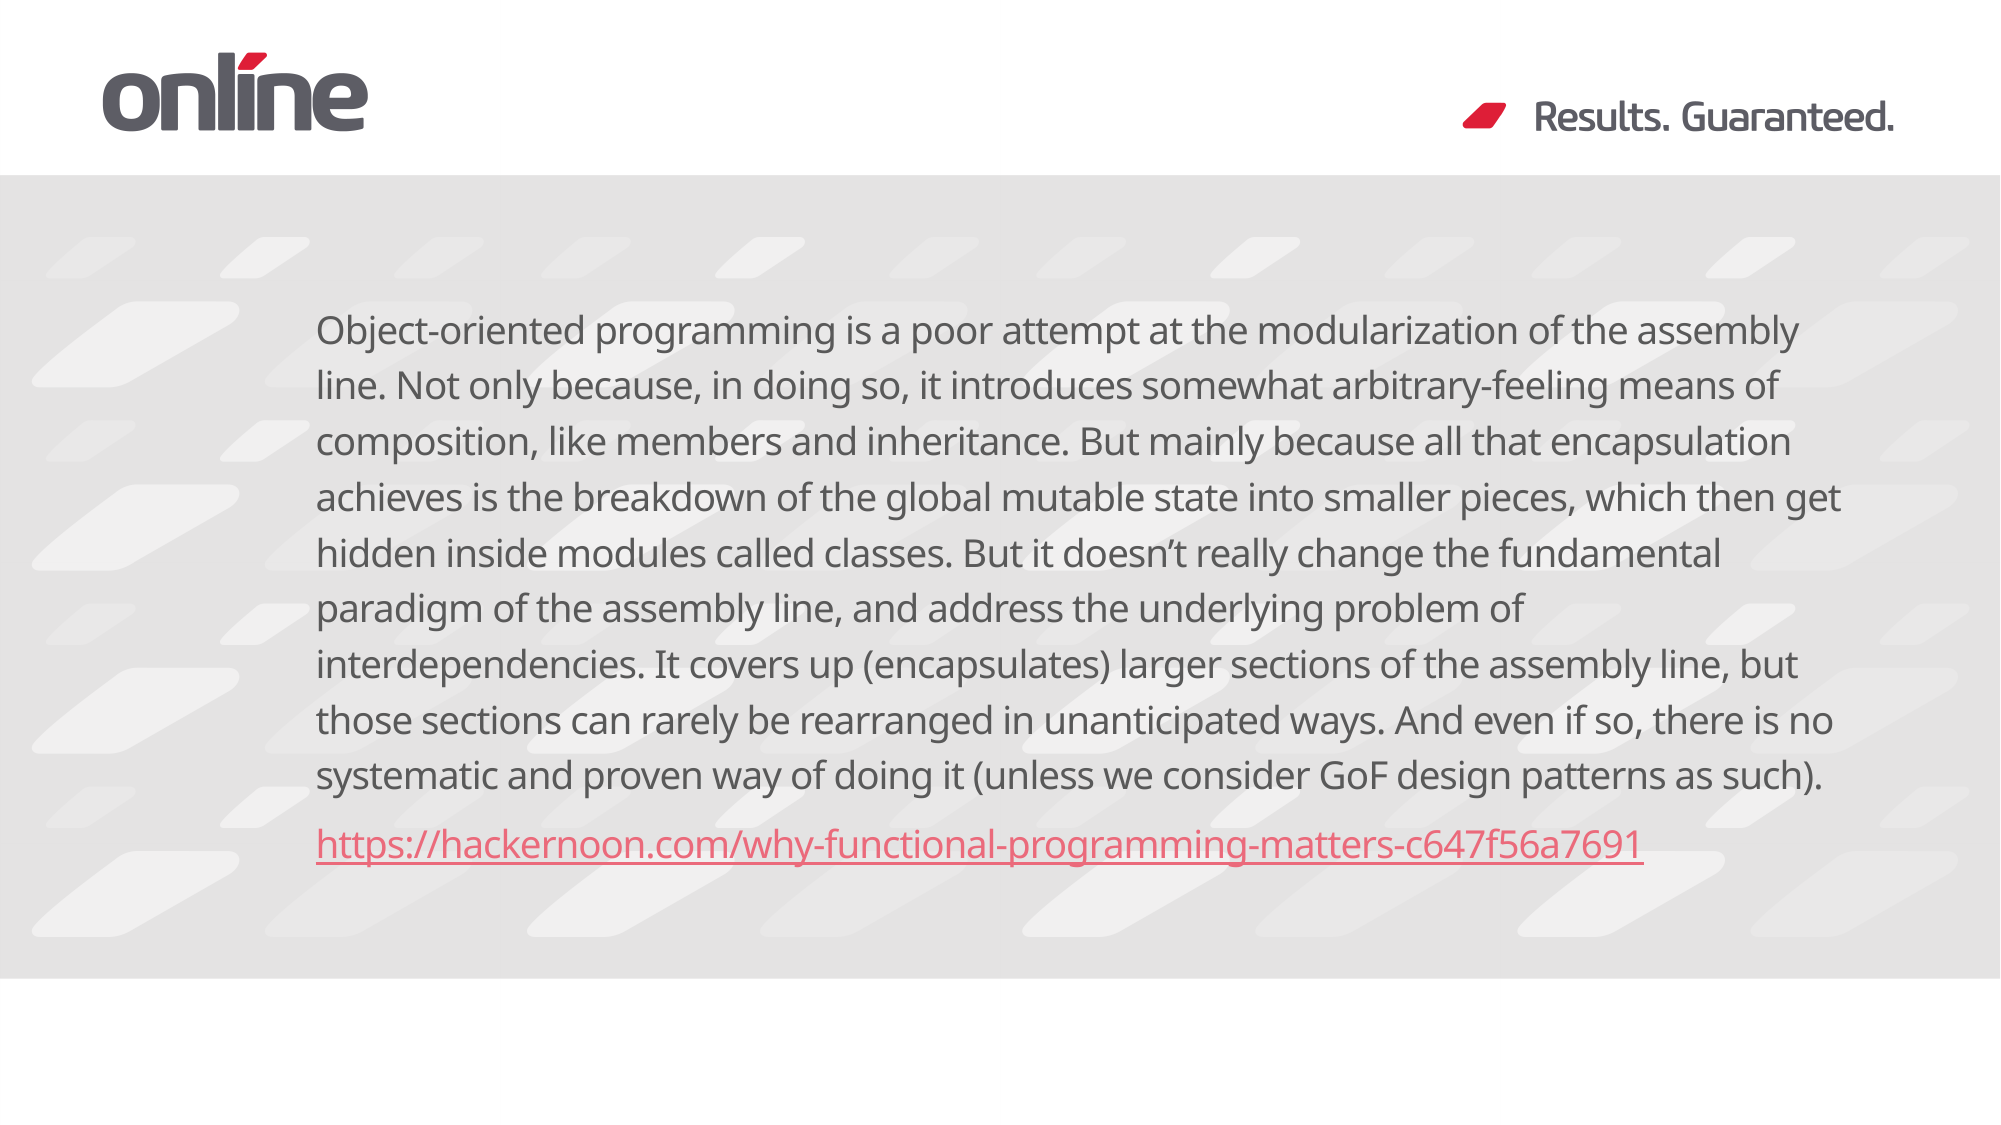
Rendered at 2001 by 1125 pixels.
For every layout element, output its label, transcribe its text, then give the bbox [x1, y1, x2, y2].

picture [0, 0, 2001, 1125]
list Object-oriented programming is a poor attempt at the modularization of the assembly line. Not only because, in doing so, it introduces somewhat arbitrary-feeling means of composition, like members and inheritance. But mainly because all that encapsulation achieves is the breakdown of the global mutable state into smaller pieces, which then get hidden inside modules called classes. But it doesn’t really change the fundamental paradigm of the assembly line, and address the underlying problem of interdependencies. It covers up (encapsulates) larger sections of the assembly line, but those sections can rarely be rearranged in unanticipated ways. And even if so, there is no systematic and proven way of doing it (unless we consider GoF design patterns as such). https://hackernoon.com/why-functional-programming-matters-c647f56a7691 [300, 288, 1863, 903]
